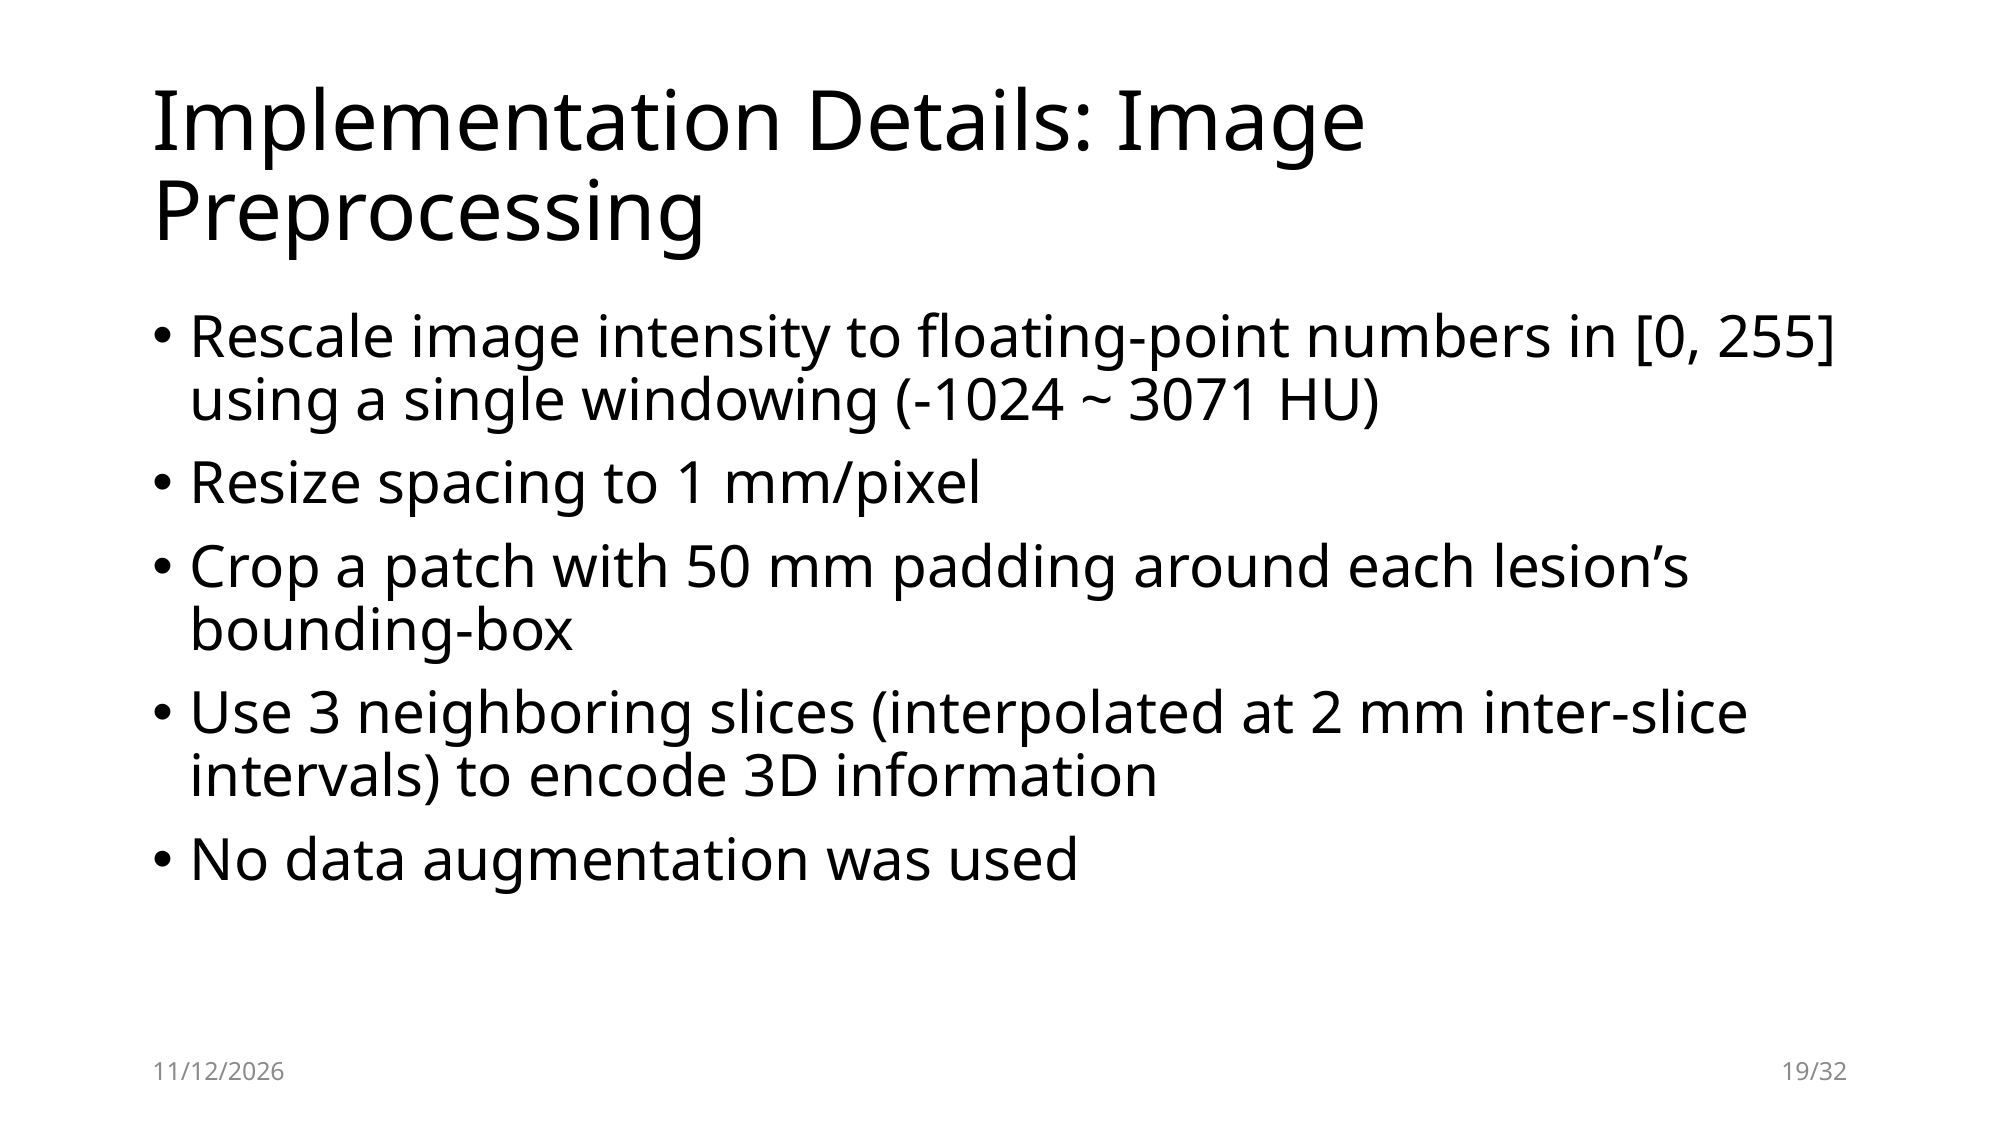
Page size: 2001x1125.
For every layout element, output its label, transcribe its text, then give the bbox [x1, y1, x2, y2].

slide_number 19 [1412, 1042, 1863, 1103]
list Rescale image intensity to floating-point numbers in [0, 255] using a single windowing (-1024 ~ 3071 HU) Resize spacing to 1 mm/pixel Crop a patch with 50 mm padding around each lesion’s bounding-box Use 3 neighboring slices (interpolated at 2 mm inter-slice intervals) to encode 3D information No data augmentation was used [137, 299, 1863, 1014]
title Implementation Details: Image Preprocessing [137, 59, 1863, 278]
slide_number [137, 1042, 588, 1103]
